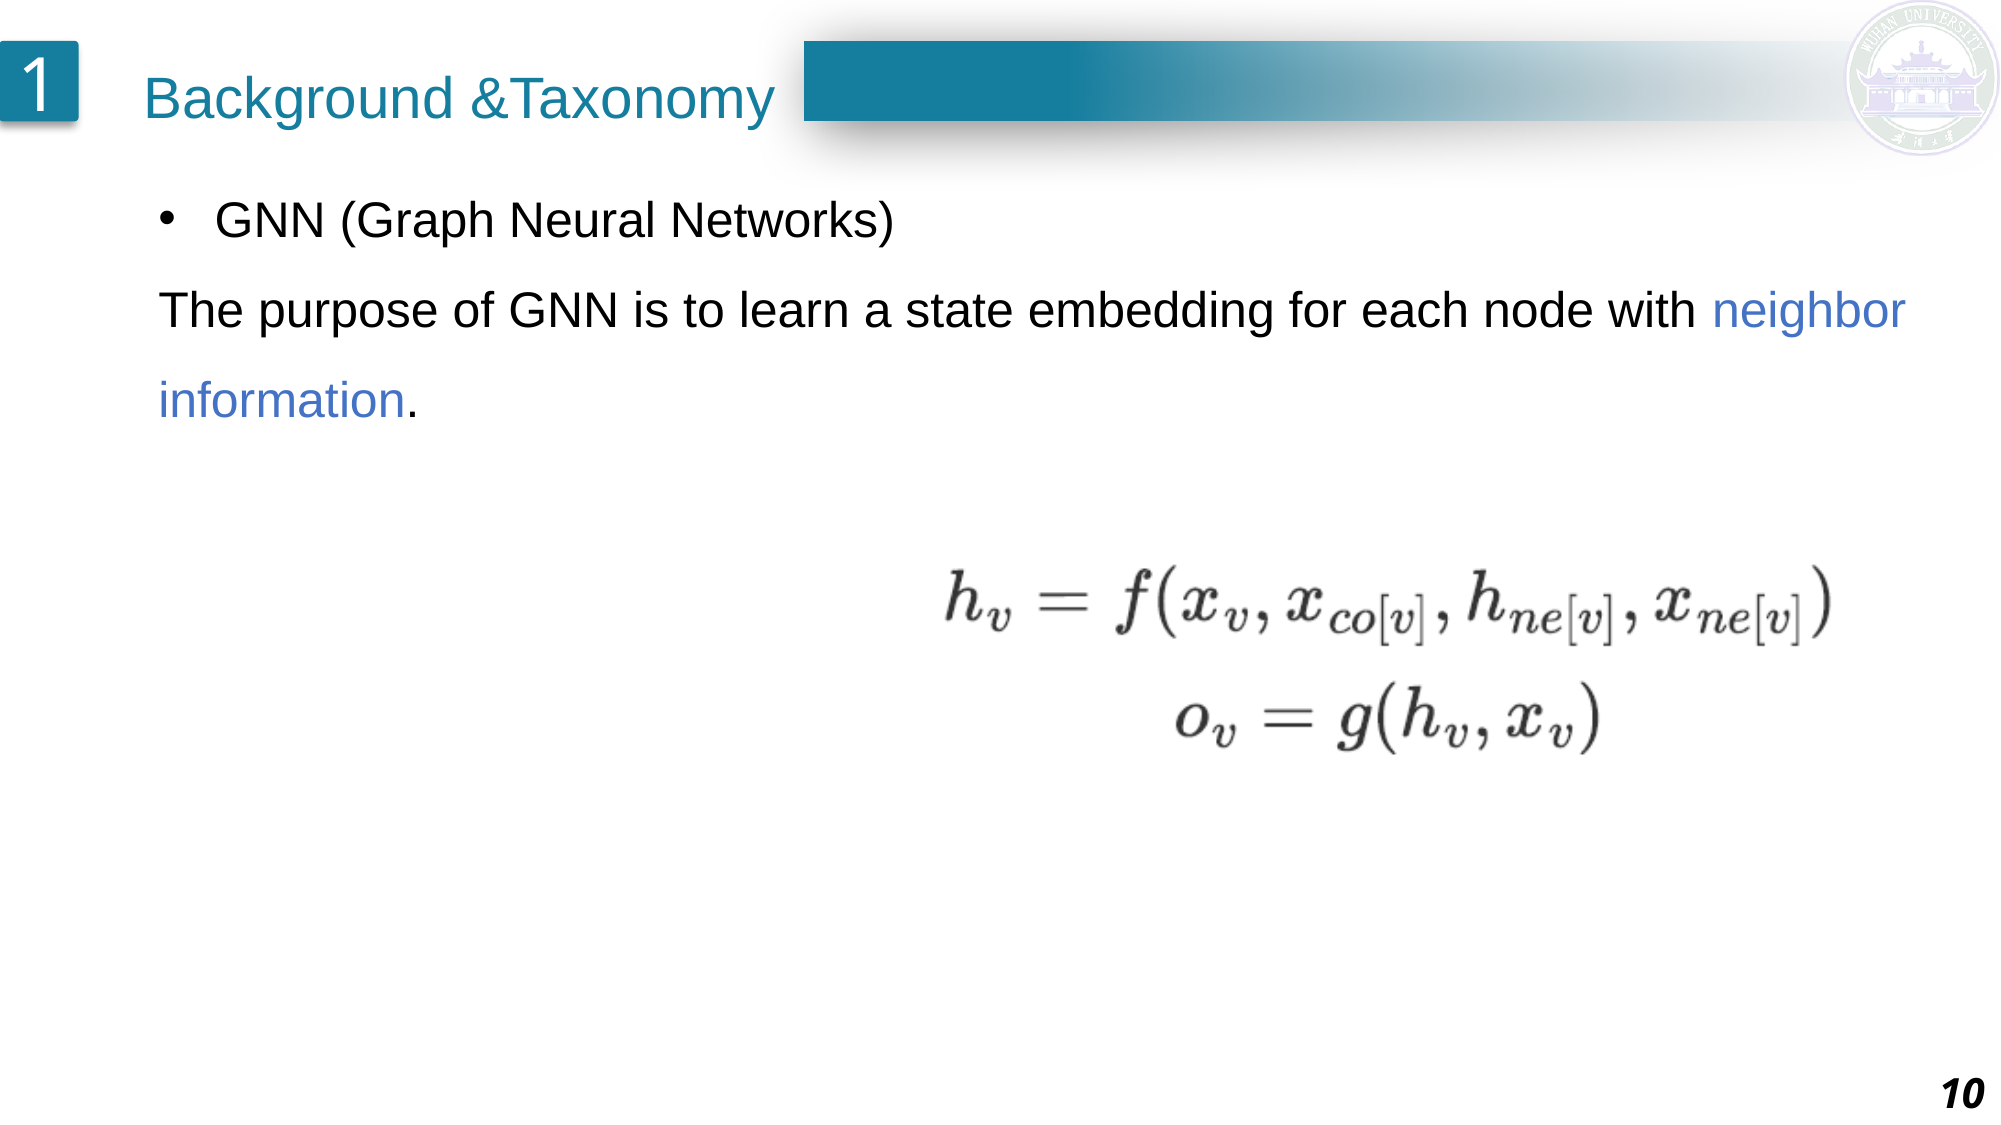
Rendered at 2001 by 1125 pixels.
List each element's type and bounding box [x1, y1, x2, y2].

picture [885, 488, 1866, 788]
